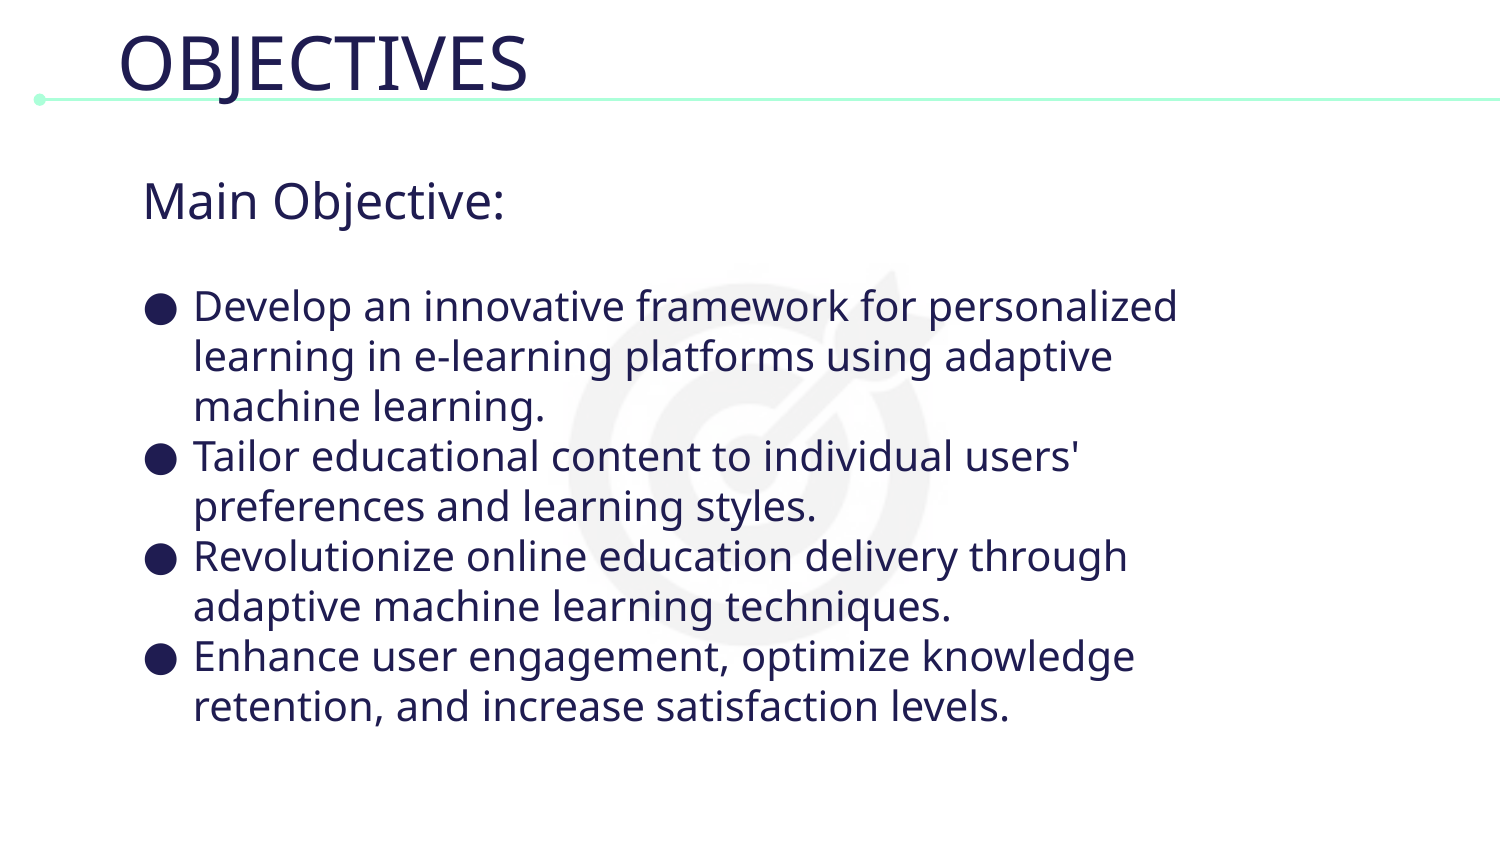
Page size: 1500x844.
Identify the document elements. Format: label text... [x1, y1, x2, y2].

picture [469, 185, 1031, 746]
list Main Objective: Develop an innovative framework for personalized learning in e-learning platforms using adaptive machine learning. Tailor educational content to individual users' preferences and learning styles. Revolutionize online education delivery through adaptive machine learning techniques. Enhance user engagement, optimize knowledge retention, and increase satisfaction levels. [102, 154, 1304, 777]
title OBJECTIVES [102, 0, 1101, 89]
